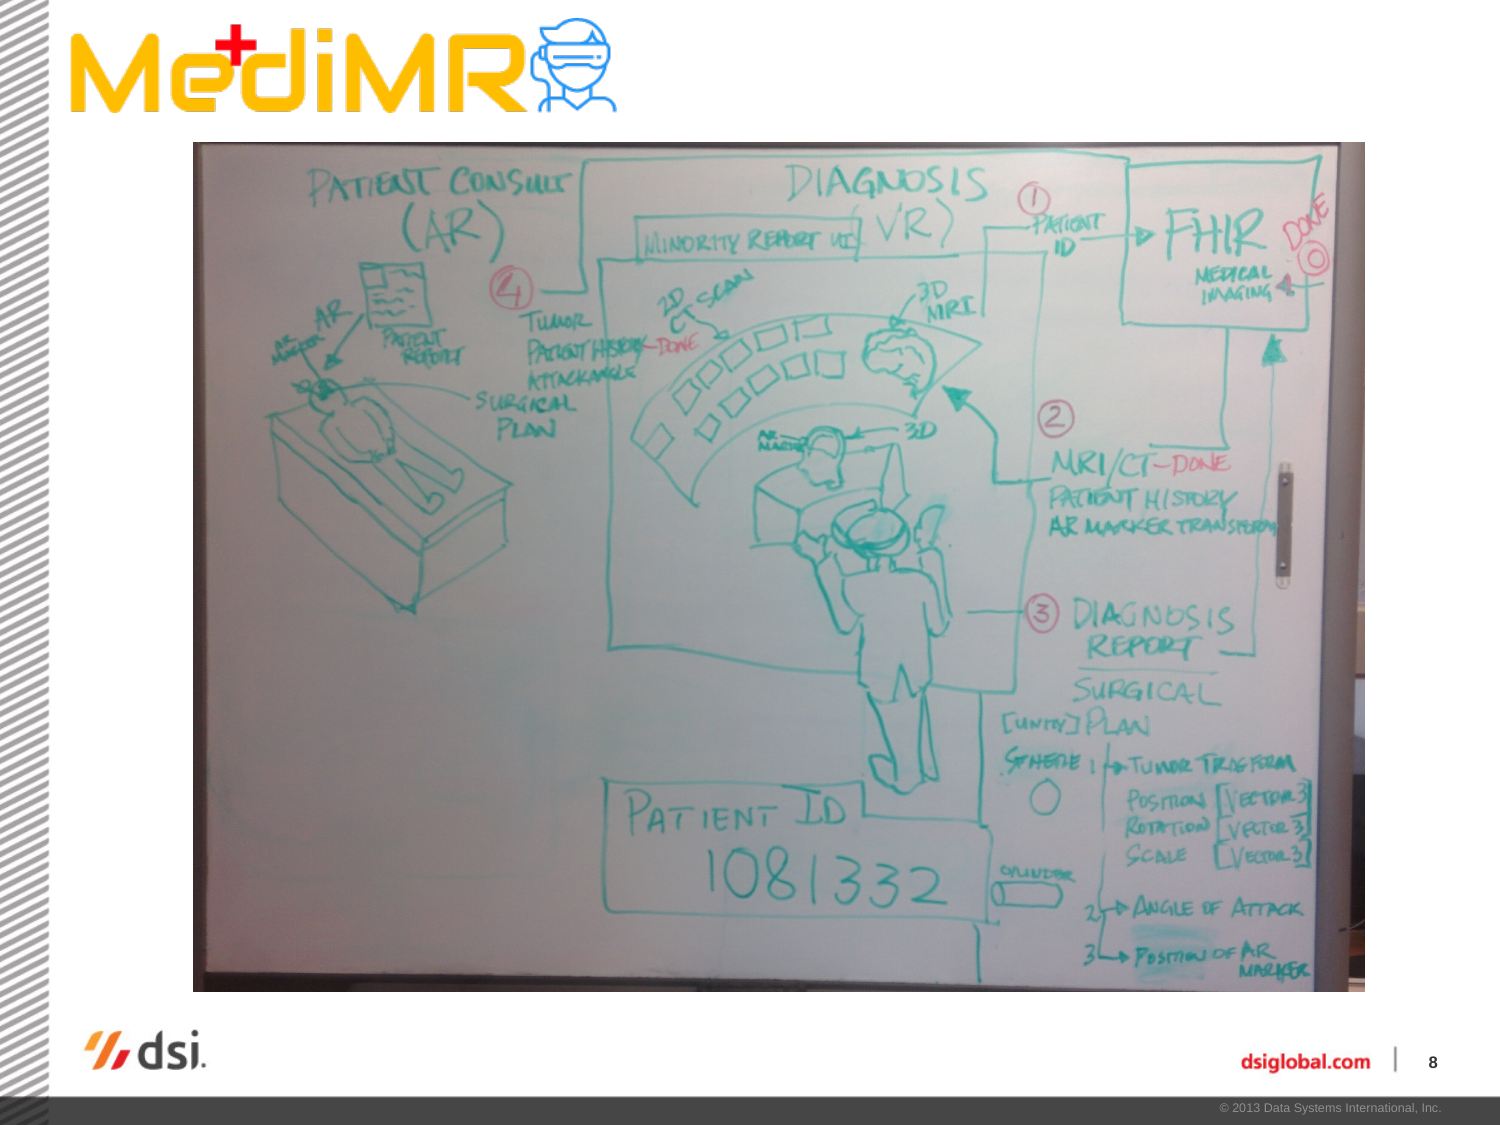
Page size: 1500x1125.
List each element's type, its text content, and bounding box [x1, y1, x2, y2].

slide_number 8 [1102, 1032, 1453, 1092]
list [70, 181, 1453, 1002]
picture [0, 0, 1500, 1125]
